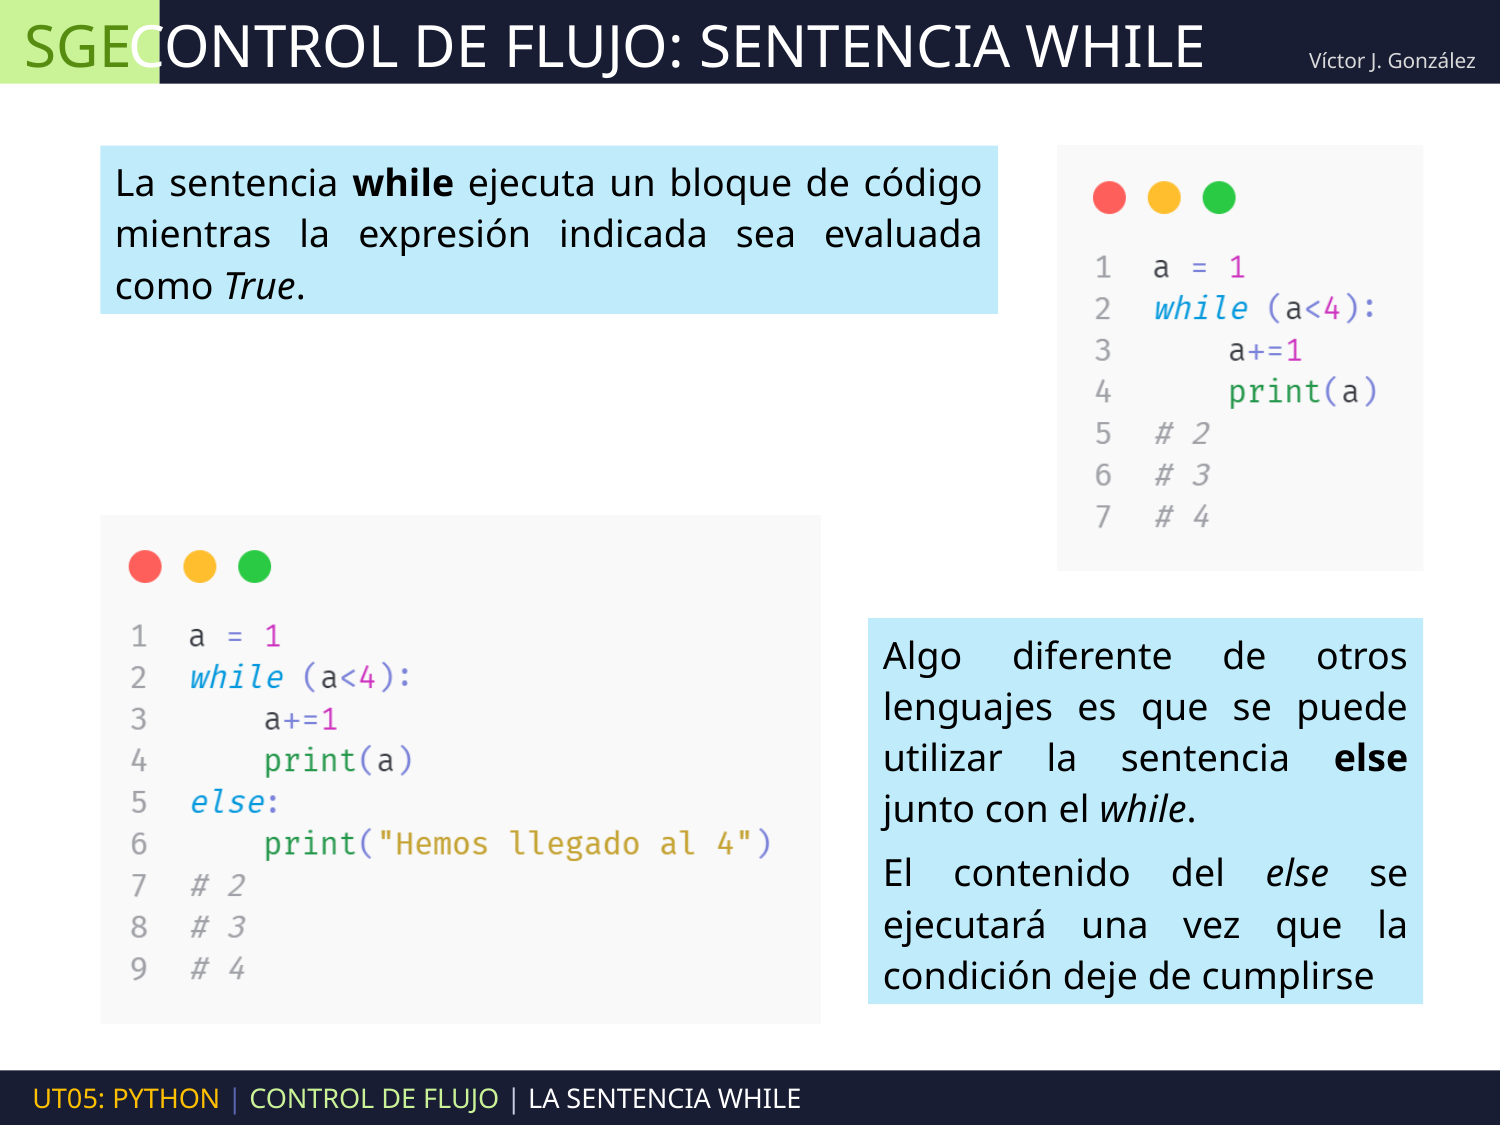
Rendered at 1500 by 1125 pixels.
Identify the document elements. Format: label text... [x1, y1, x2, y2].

text_box [0, 1068, 1500, 1125]
text_box [161, 0, 1500, 86]
text_box CONTROL DE FLUJO: SENTENCIA WHILE [147, 1, 1222, 86]
text_box UT05: PYTHON | CONTROL DE FLUJO | LA SENTENCIA WHILE [17, 1073, 1500, 1122]
text_box Algo diferente de otros lenguajes es que se puede utilizar la sentencia else junto con el while. El contenido del else se ejecutará una vez que la condición deje de cumplirse [868, 618, 1424, 1005]
text_box SGE [10, 1, 147, 86]
picture [1056, 145, 1424, 572]
picture [100, 514, 822, 1024]
text_box Víctor J. González [1294, 40, 1491, 80]
text_box [0, 0, 161, 86]
text_box La sentencia while ejecuta un bloque de código mientras la expresión indicada sea evaluada como True. [100, 145, 998, 314]
